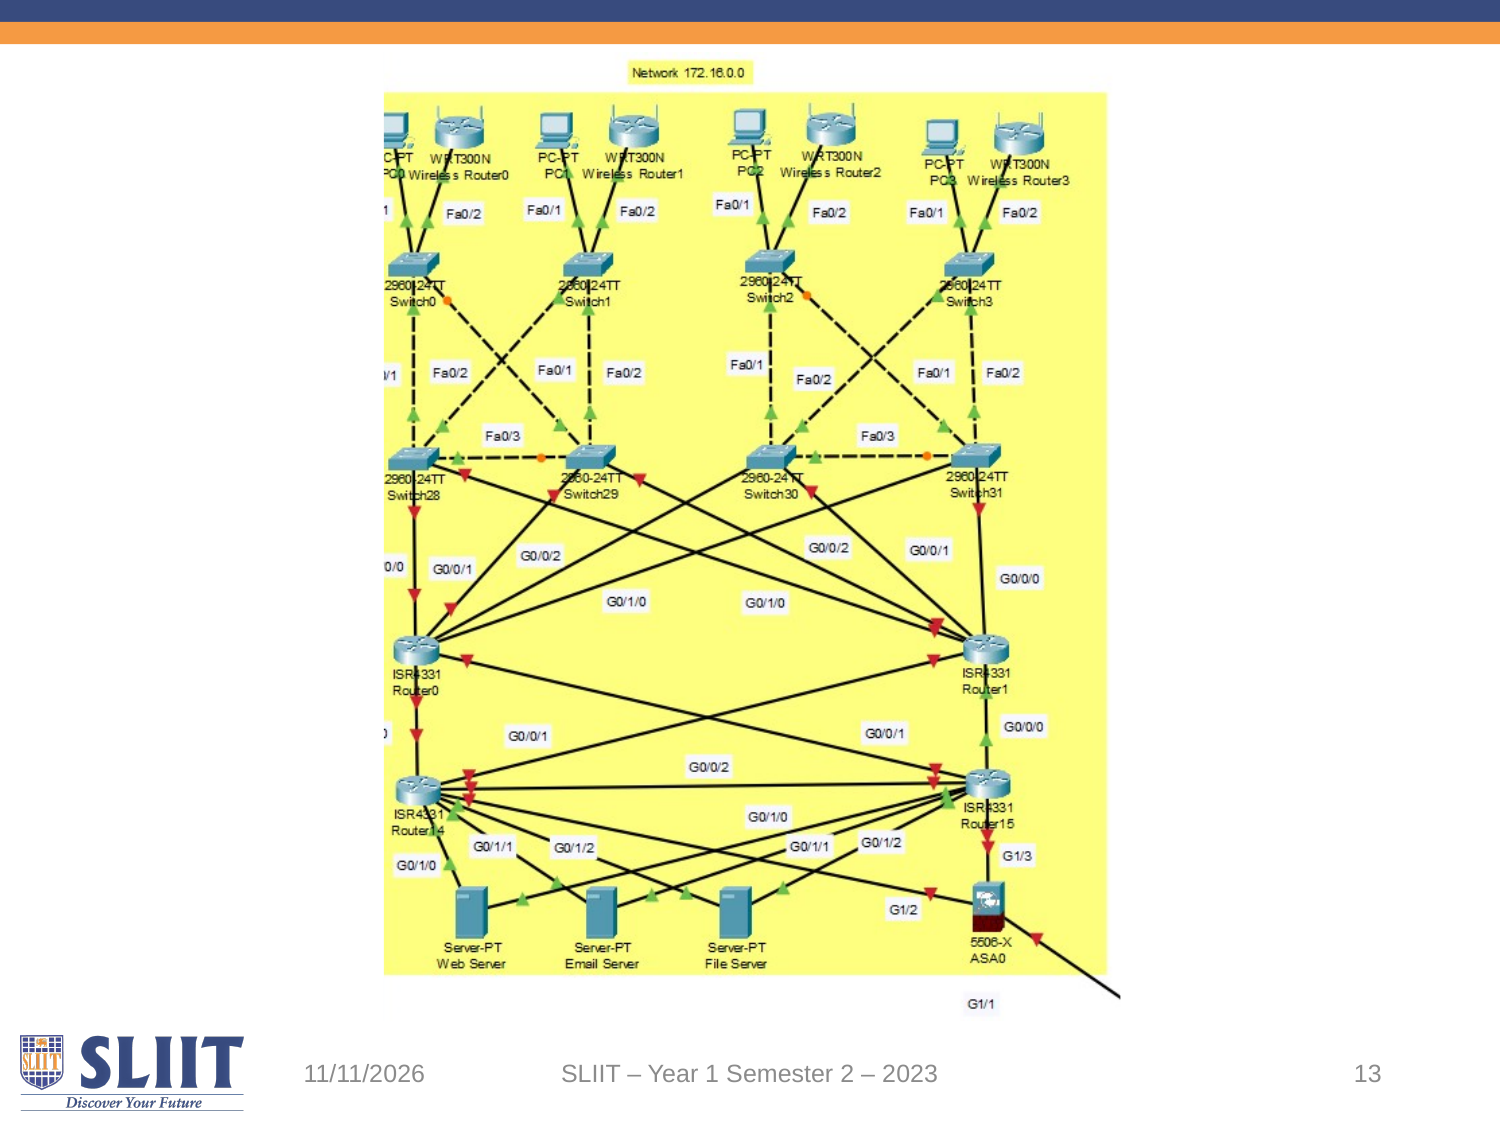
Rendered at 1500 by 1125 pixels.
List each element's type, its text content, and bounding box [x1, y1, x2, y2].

slide_number 13 [1059, 1042, 1397, 1103]
picture [20, 1035, 244, 1111]
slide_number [103, 1042, 441, 1103]
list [383, 52, 1121, 1021]
footer SLIIT – Year 1 Semester 2 – 2023 [496, 1042, 1004, 1103]
